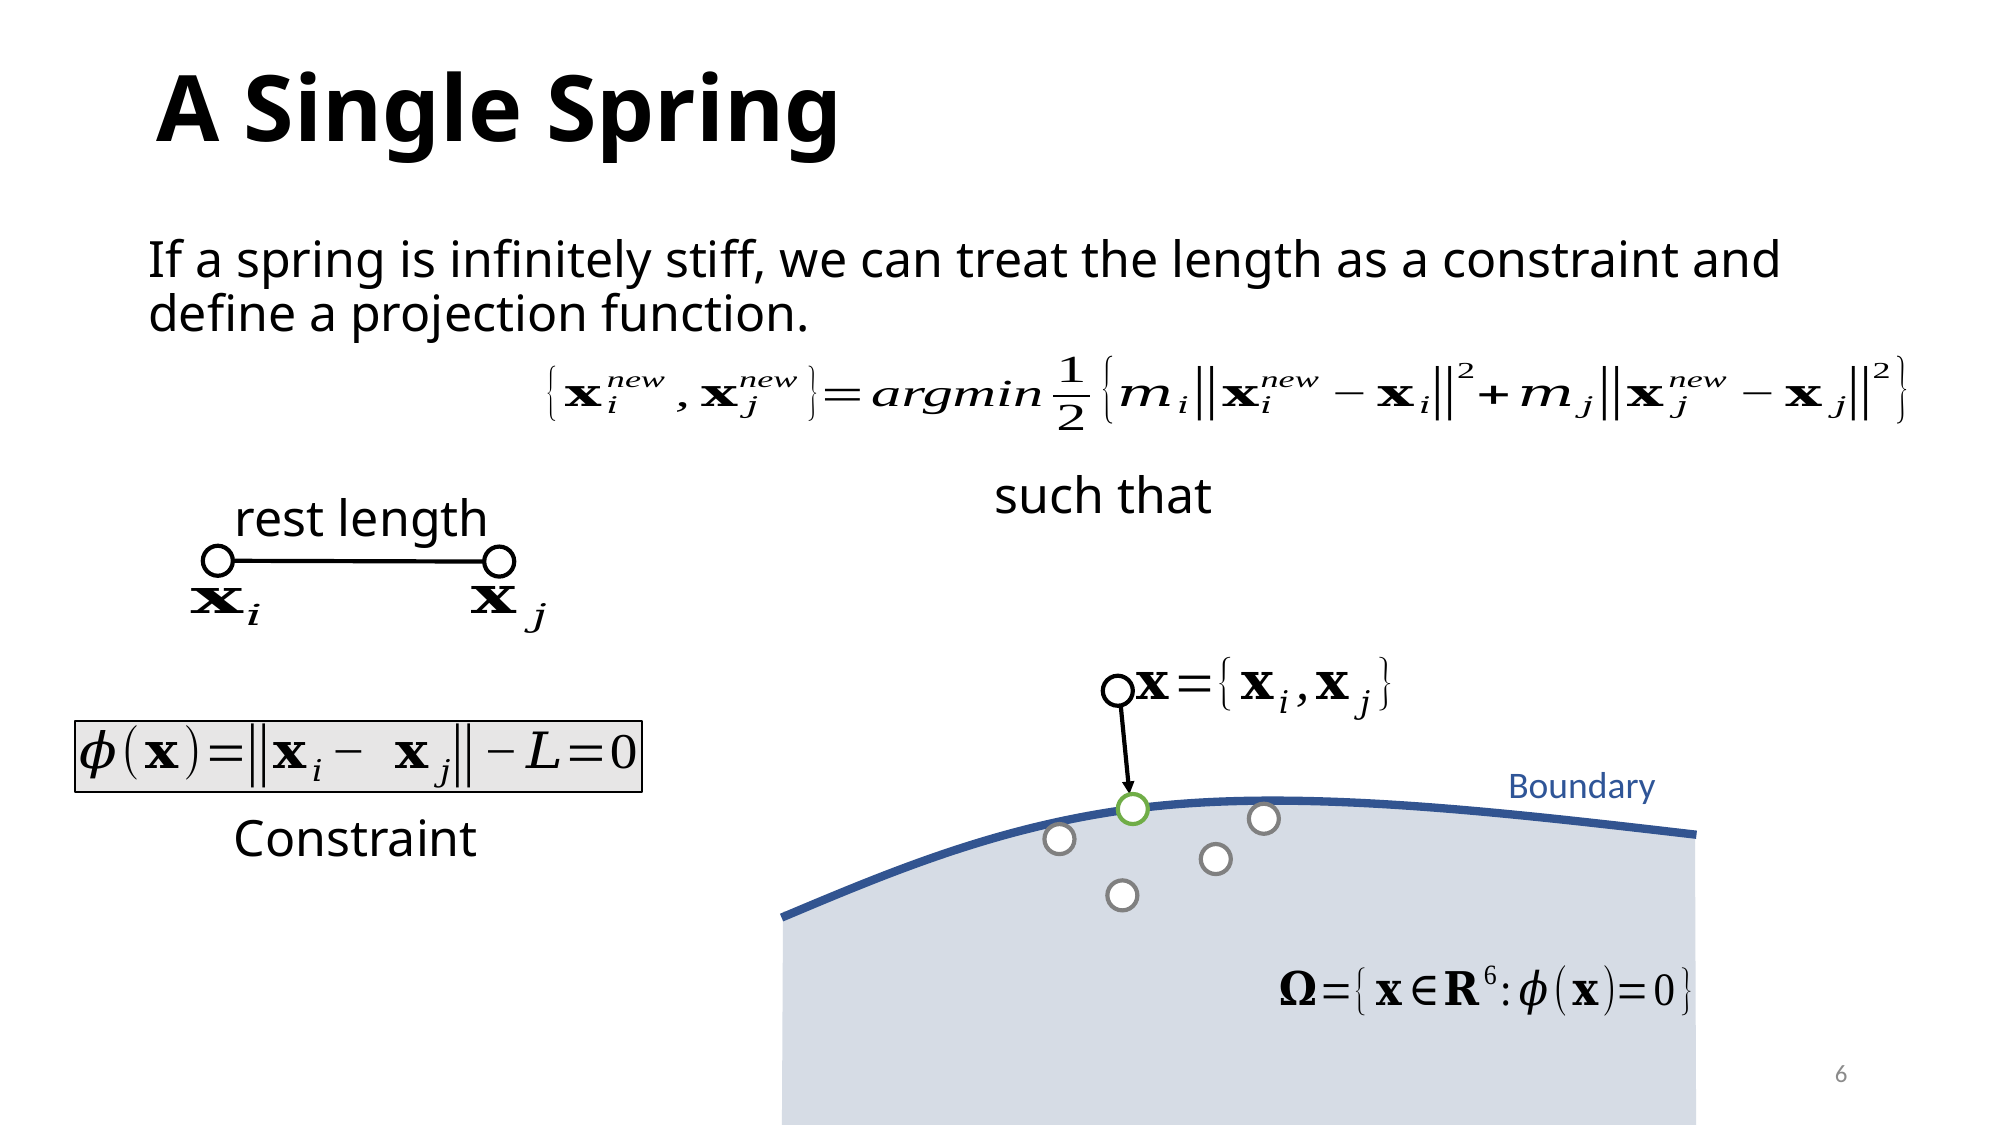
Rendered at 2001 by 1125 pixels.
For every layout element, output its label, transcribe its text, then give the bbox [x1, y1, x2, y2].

text_box [781, 799, 1697, 919]
text_box If a spring is infinitely stiff, we can treat the length as a constraint and define a projection function. [133, 201, 1912, 377]
slide_number 6 [1697, 1042, 1863, 1103]
text_box [1199, 842, 1232, 876]
text_box [1247, 802, 1280, 835]
text_box [780, 836, 1698, 1125]
text_box [1116, 792, 1149, 826]
text_box [1106, 879, 1139, 912]
text_box Constraint [218, 799, 493, 874]
text_box [1043, 823, 1076, 856]
text_box [1101, 674, 1121, 707]
text_box [1130, 680, 1134, 702]
text_box [201, 544, 234, 577]
title A Single Spring [141, 3, 1867, 201]
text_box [1117, 675, 1130, 794]
text_box [483, 545, 516, 578]
